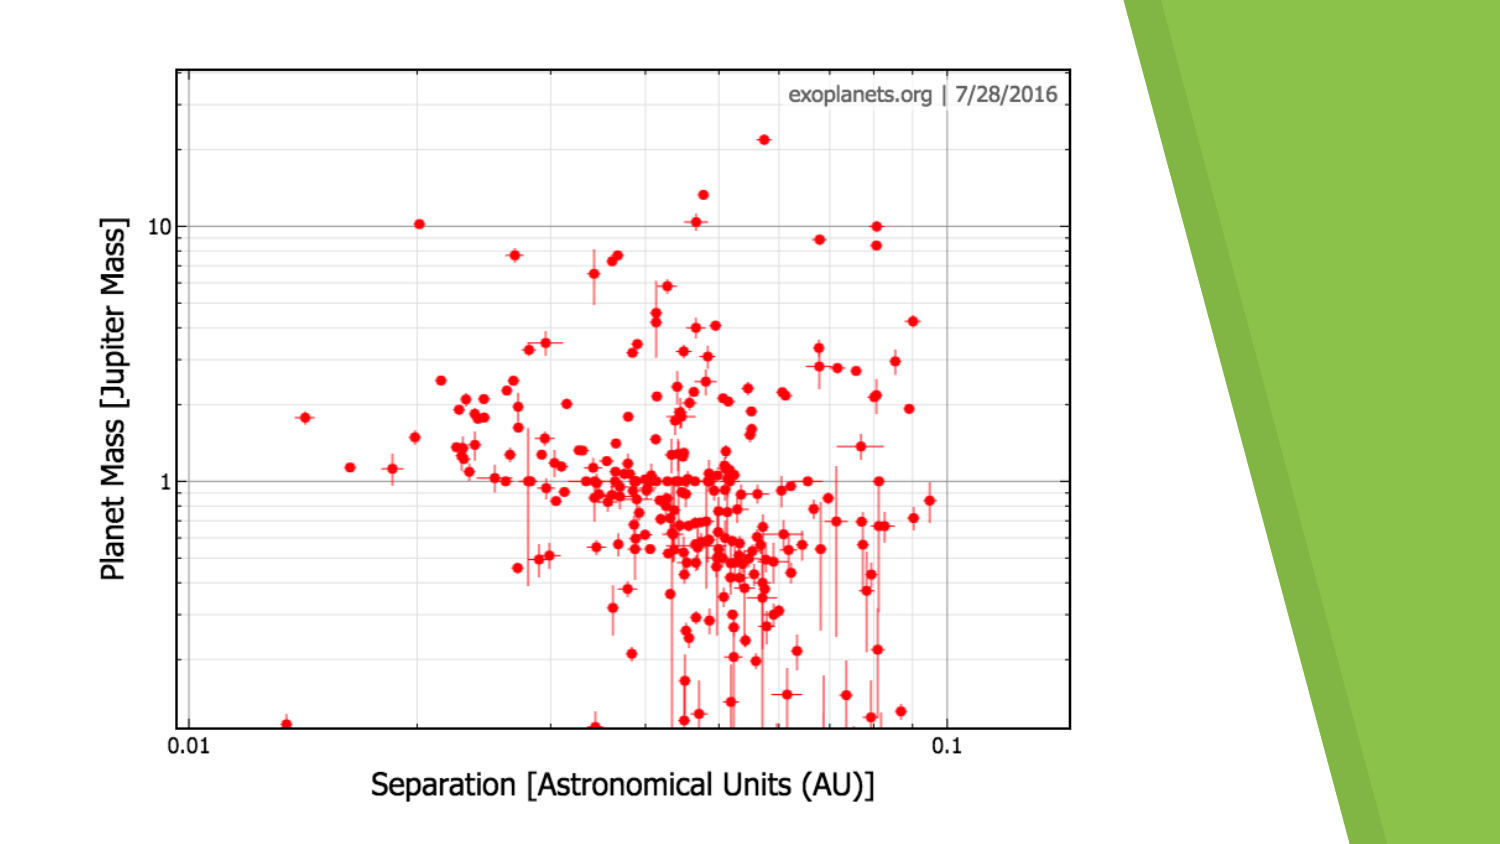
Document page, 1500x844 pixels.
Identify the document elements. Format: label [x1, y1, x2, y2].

picture [89, 60, 1080, 803]
